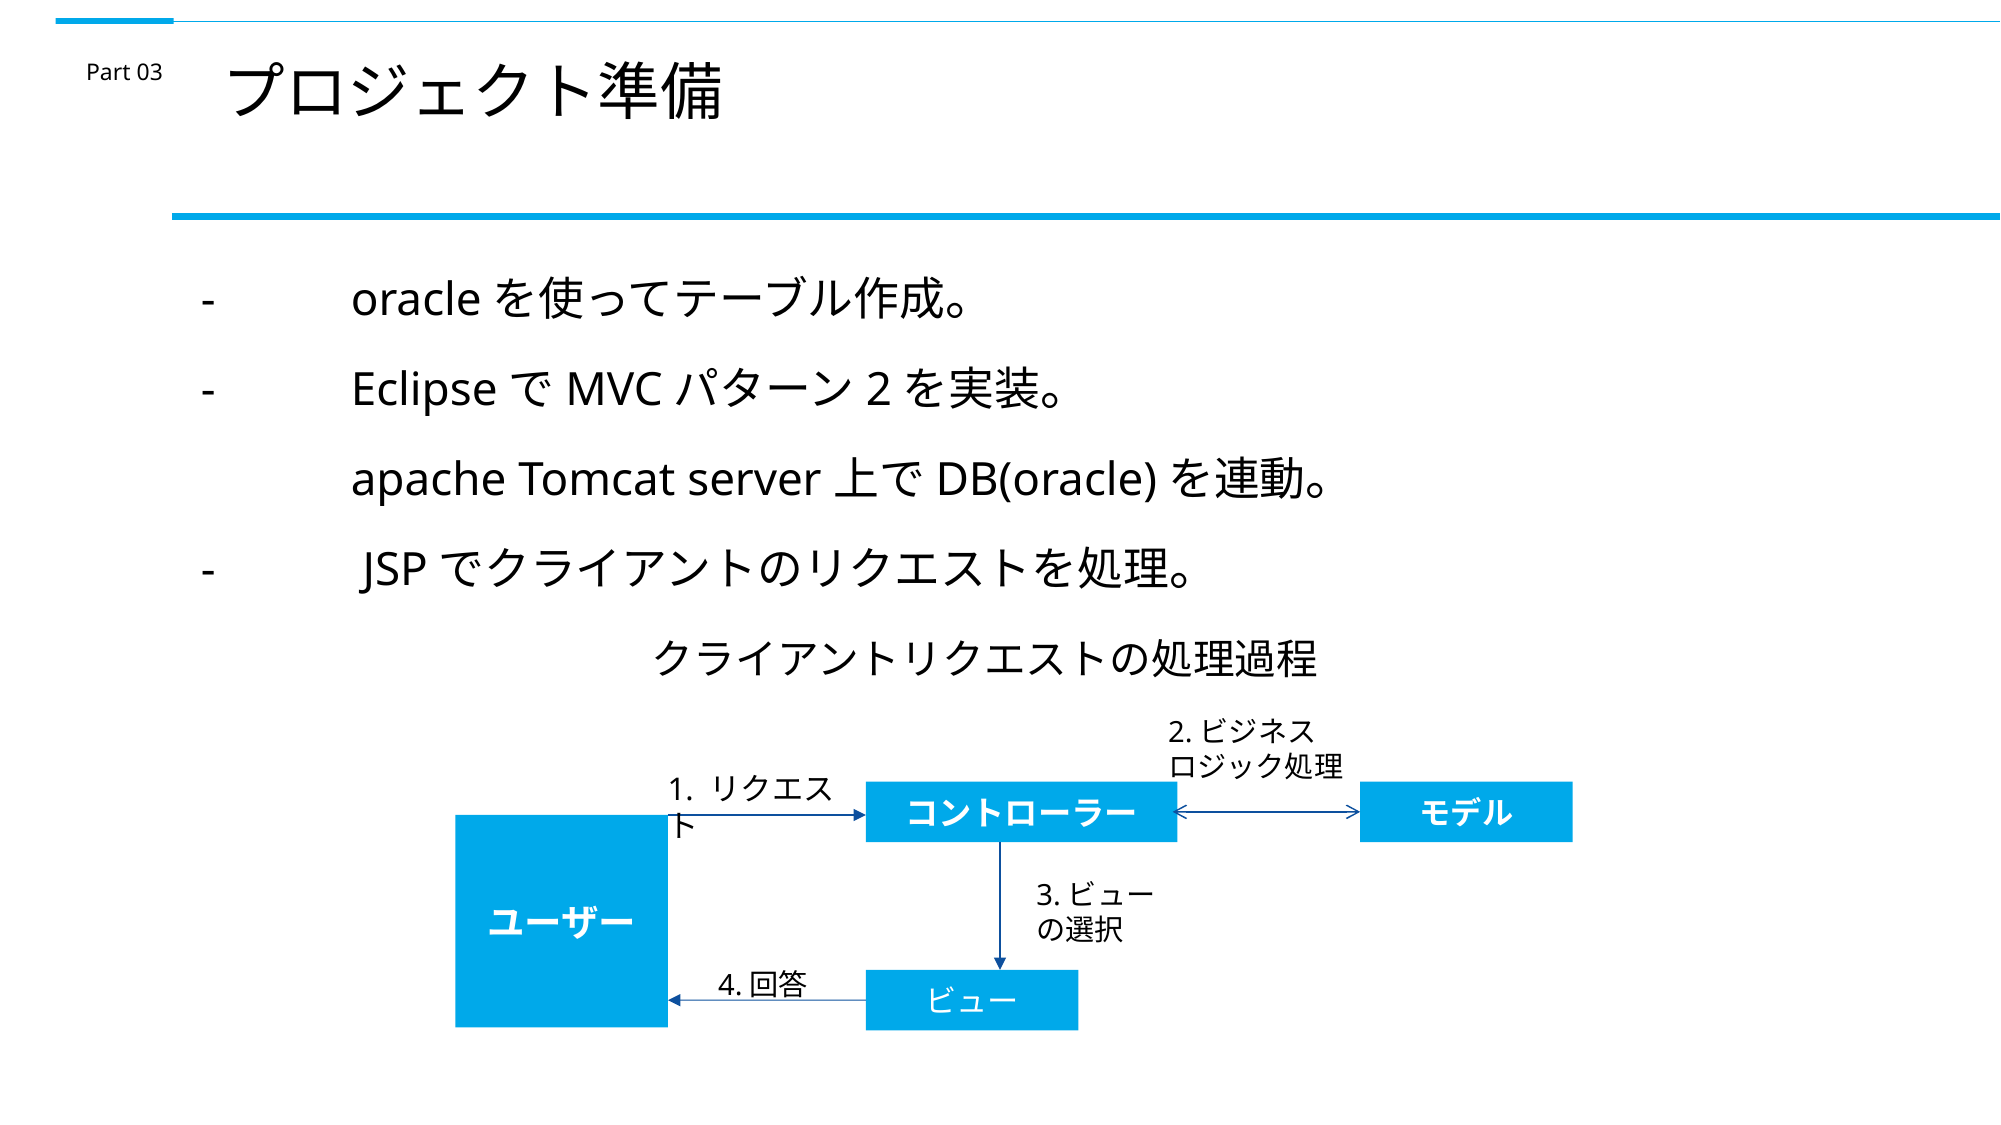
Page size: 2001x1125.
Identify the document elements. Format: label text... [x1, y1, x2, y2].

text_box モデル [1359, 781, 1574, 843]
text_box - oracleを使ってテーブル作成。 - EclipseでMVCパターン2を実装。 apache Tomcat server上でDB(oracle)を連動。 - JSPでクライアントのリクエストを処理。 [186, 228, 1626, 603]
text_box 3.ビューの選択 [1021, 869, 1199, 954]
text_box クライアントリクエストの処理過程 [637, 625, 1411, 690]
text_box 4.回答 [703, 958, 831, 1000]
text_box プロジェクト準備 [207, 45, 1210, 135]
text_box 2.ビジネス ロジック処理 [1153, 706, 1411, 826]
text_box 4.回答 [703, 1001, 831, 1009]
text_box 1. リクエスト [652, 761, 867, 852]
text_box ビュー [865, 969, 1079, 1031]
text_box [54, 17, 175, 25]
text_box コントローラー [867, 781, 1178, 843]
text_box ユーザー [454, 814, 669, 1028]
text_box Part 03 [71, 50, 179, 93]
